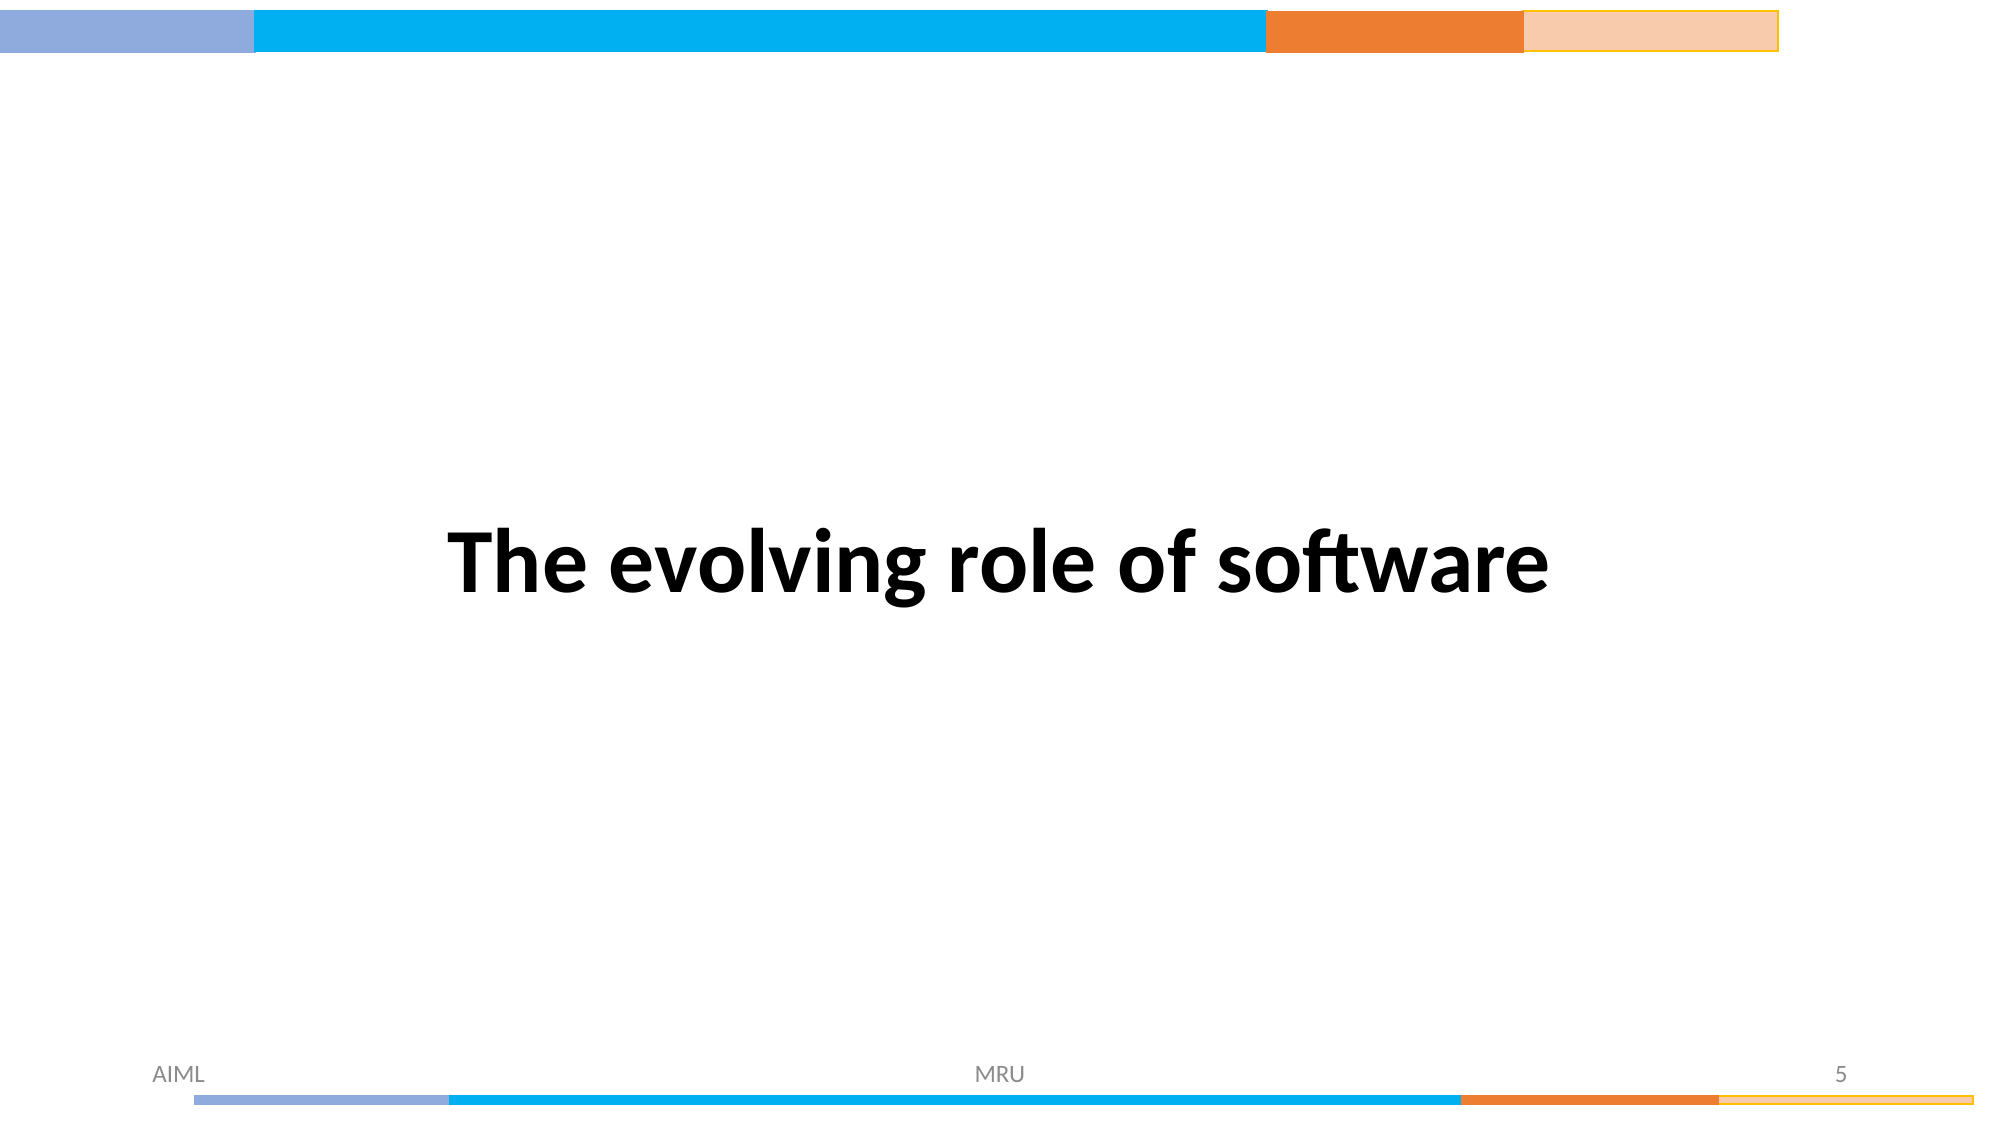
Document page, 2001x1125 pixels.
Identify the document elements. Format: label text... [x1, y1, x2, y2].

slide_number 5 [1412, 1042, 1863, 1103]
slide_number AIML [137, 1042, 588, 1103]
footer MRU [662, 1042, 1338, 1103]
text_box The evolving role of software [198, 495, 1801, 630]
